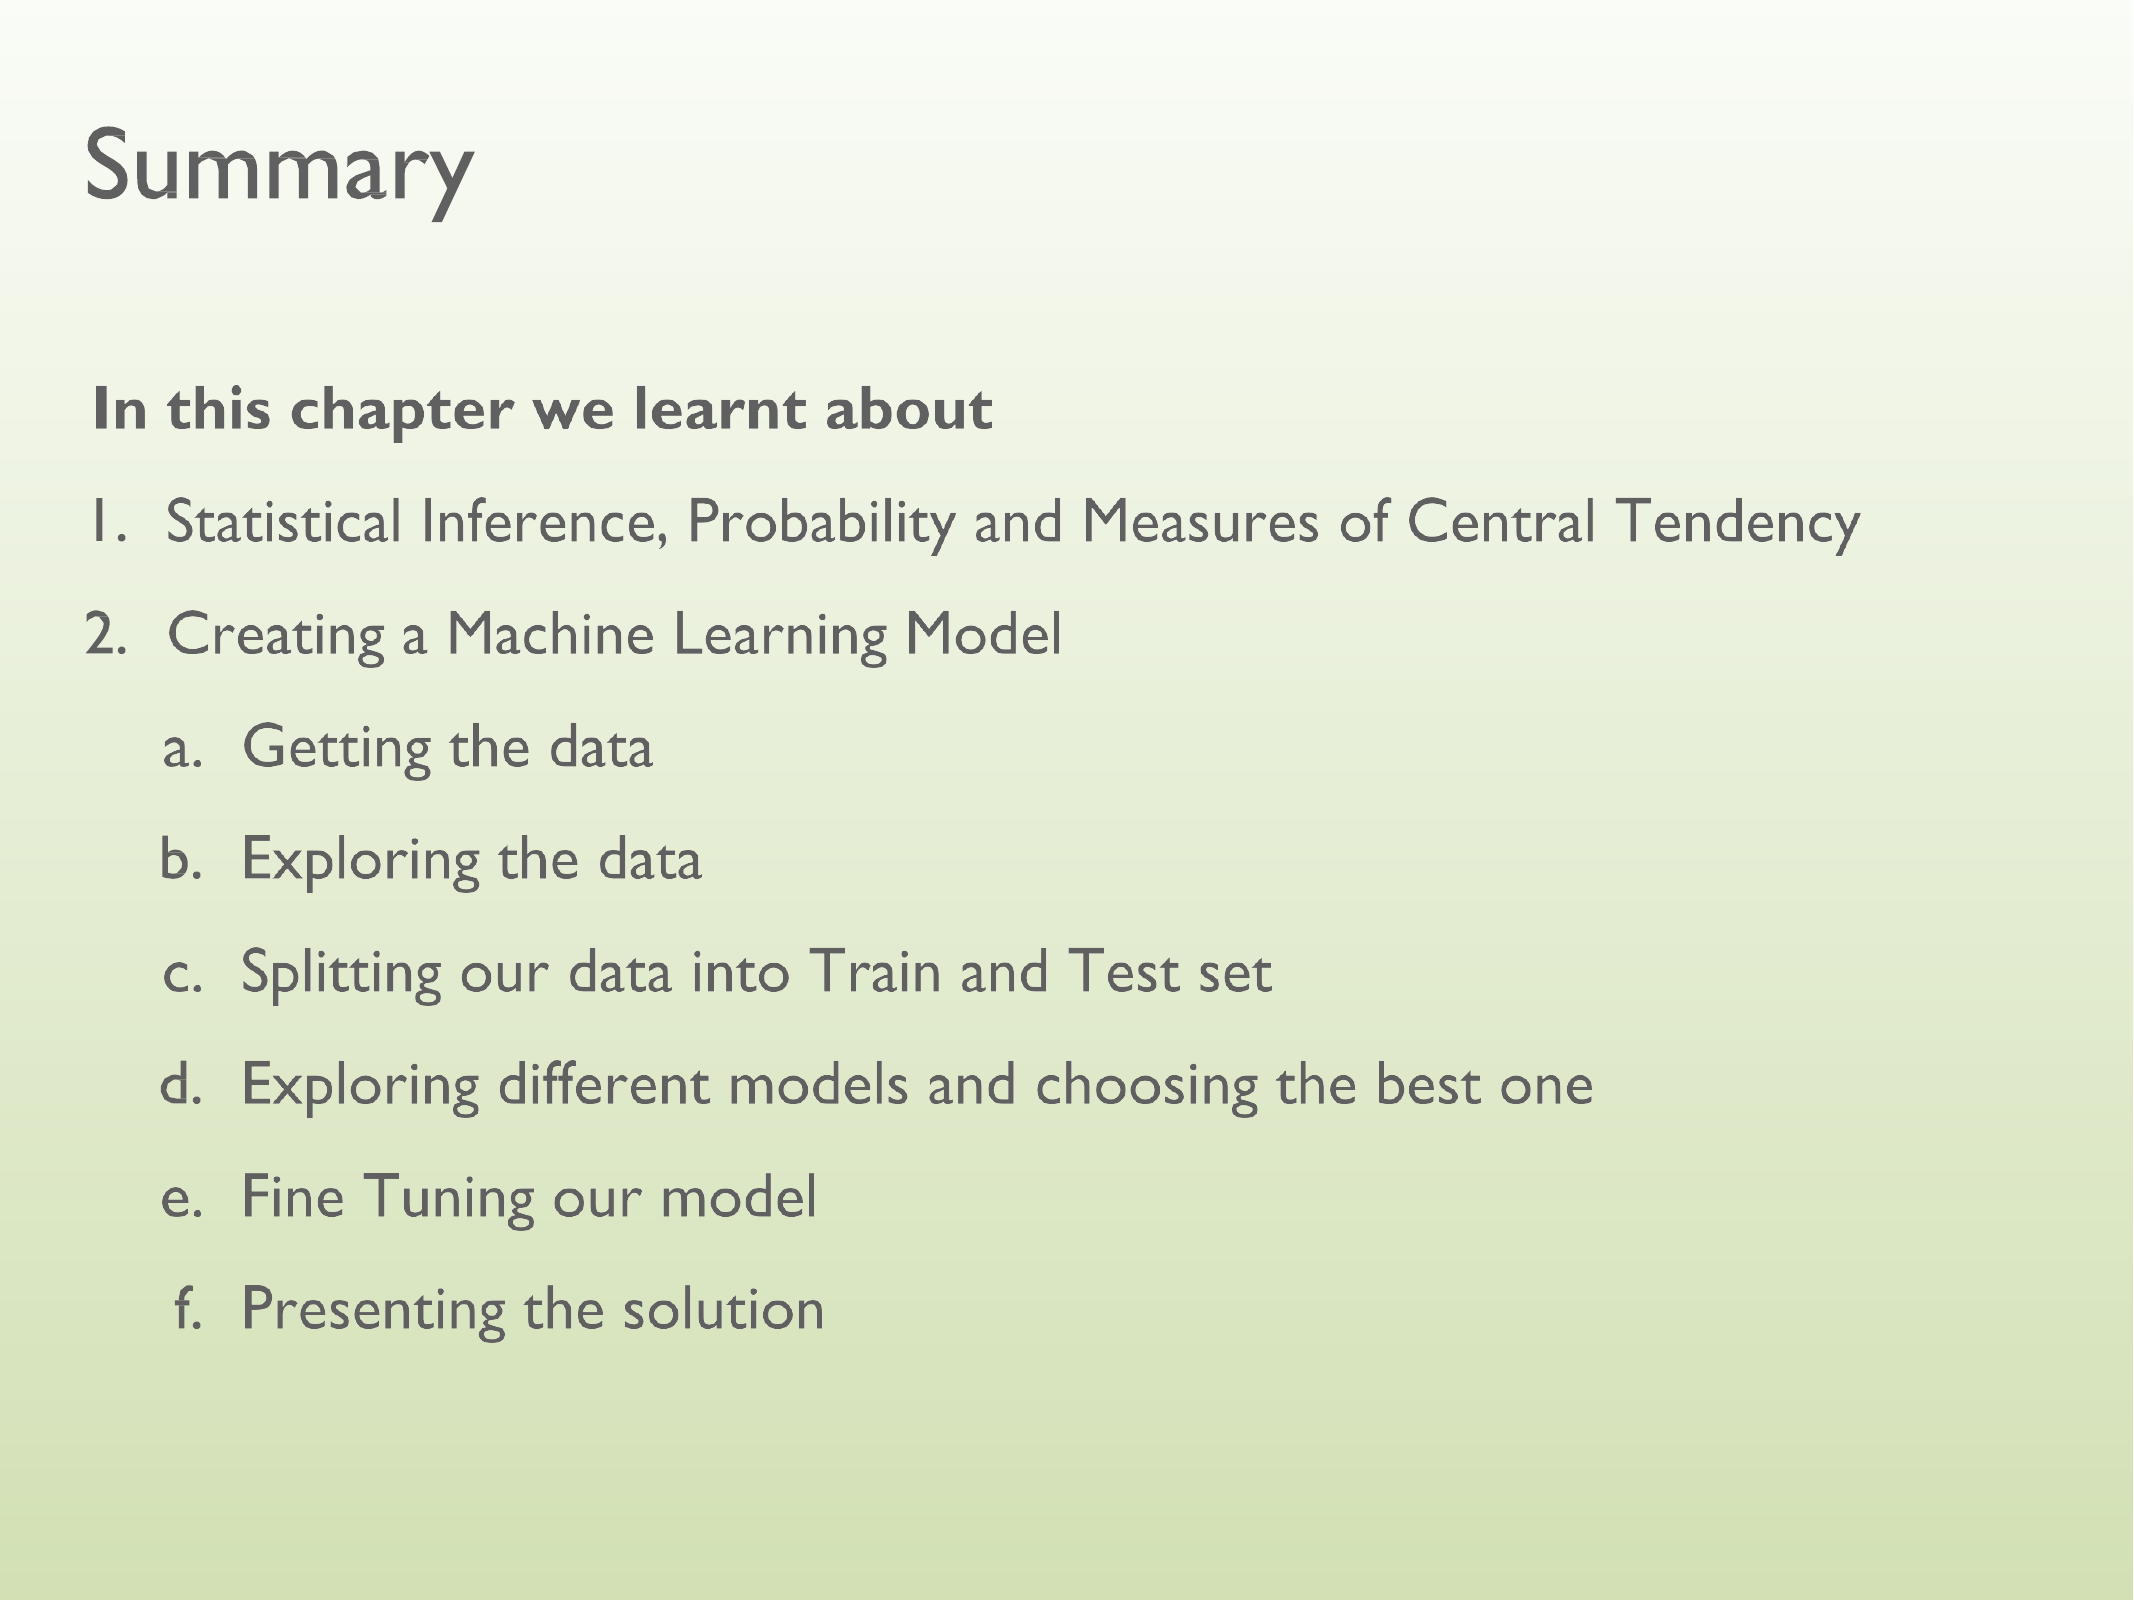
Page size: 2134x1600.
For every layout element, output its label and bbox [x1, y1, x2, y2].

picture [162, 1187, 201, 1217]
text_box [192, 1096, 201, 1104]
text_box [269, 150, 338, 199]
text_box [174, 1285, 193, 1329]
picture [245, 1059, 1592, 1118]
text_box [117, 534, 126, 542]
text_box [162, 835, 188, 879]
text_box [137, 151, 177, 200]
text_box [85, 610, 113, 654]
text_box [96, 498, 103, 541]
picture [245, 835, 702, 893]
text_box [346, 150, 387, 200]
picture [243, 722, 653, 781]
text_box [192, 1321, 201, 1329]
picture [164, 962, 201, 992]
text_box [189, 150, 258, 199]
picture [243, 947, 1272, 1006]
picture [245, 1285, 823, 1343]
picture [168, 609, 1060, 668]
text_box [395, 150, 475, 223]
picture [95, 385, 992, 444]
text_box [117, 646, 126, 654]
text_box [87, 126, 128, 200]
picture [245, 1172, 815, 1231]
picture [164, 737, 201, 767]
text_box [160, 1060, 187, 1104]
picture [168, 497, 1862, 556]
text_box [193, 871, 201, 879]
